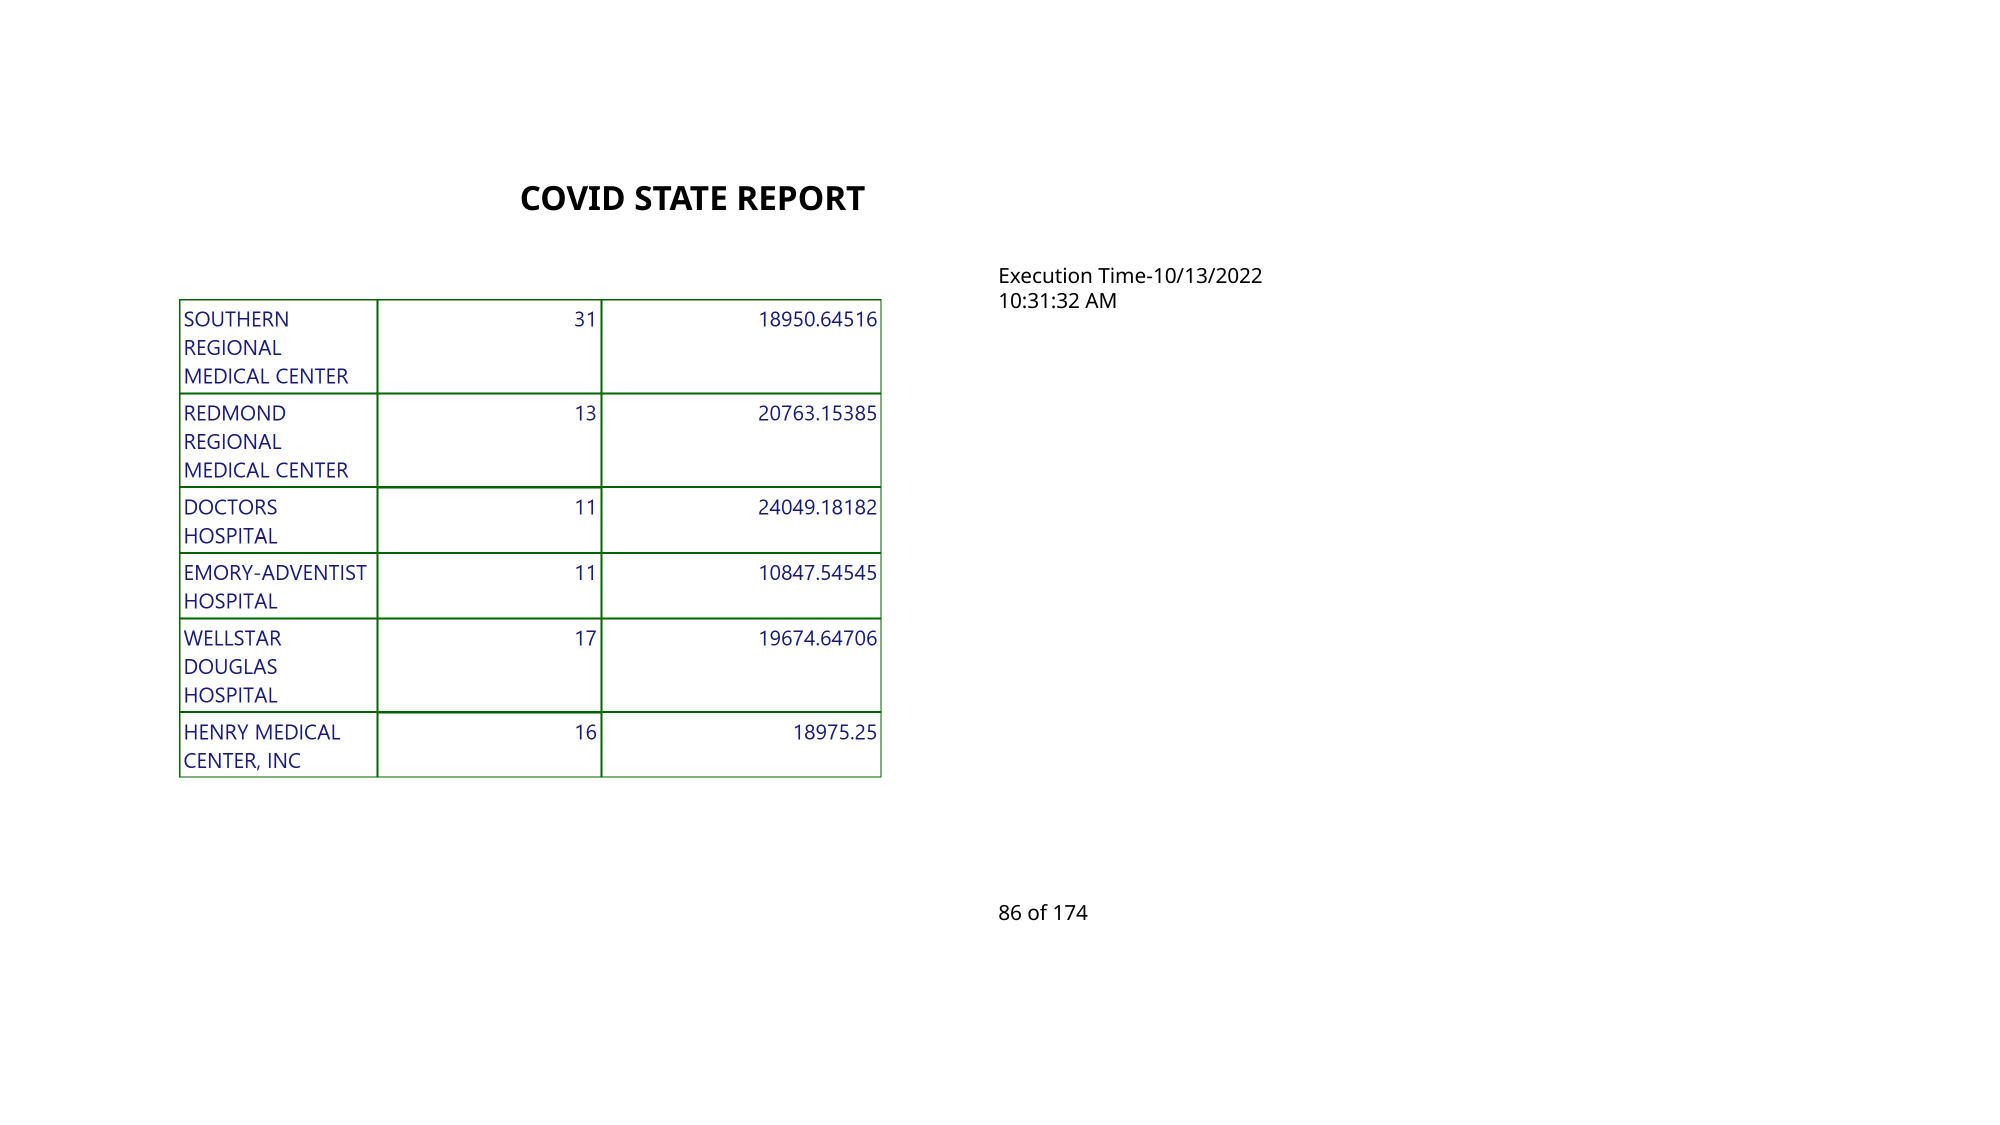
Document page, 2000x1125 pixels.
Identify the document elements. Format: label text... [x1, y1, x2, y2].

text_box 86 of 174 [994, 895, 1420, 975]
text_box Execution Time-10/13/2022 10:31:32 AM [994, 258, 1349, 300]
text_box COVID STATE REPORT [377, 173, 1009, 241]
picture [179, 299, 882, 778]
